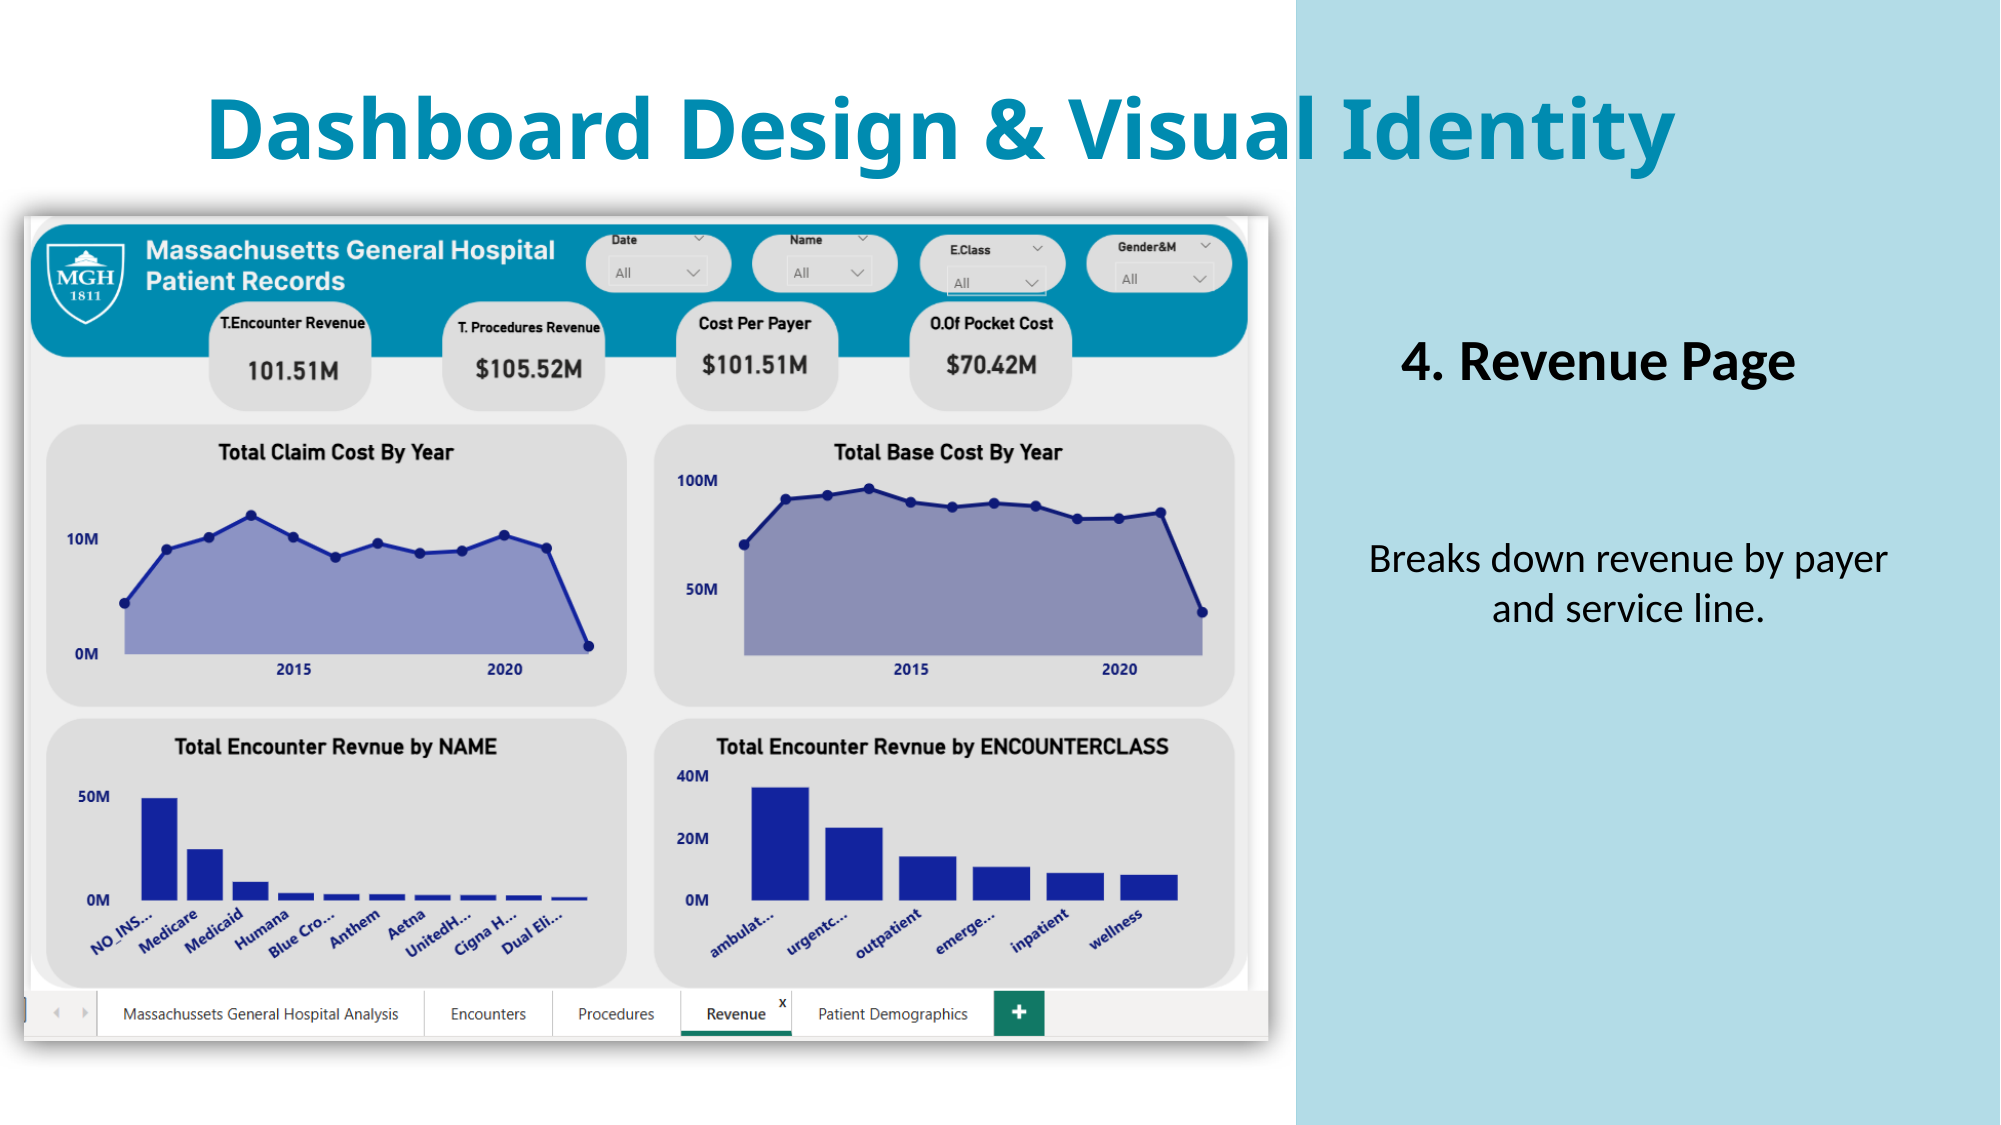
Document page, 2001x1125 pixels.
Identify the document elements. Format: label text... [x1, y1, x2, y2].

text_box Breaks down revenue by payer and service line. [1339, 522, 1919, 638]
picture [24, 216, 1269, 1041]
text_box Dashboard Design & Visual Identity [142, 68, 1739, 184]
text_box 4. Revenue Page [1307, 314, 1905, 400]
text_box [1295, 0, 2000, 1125]
